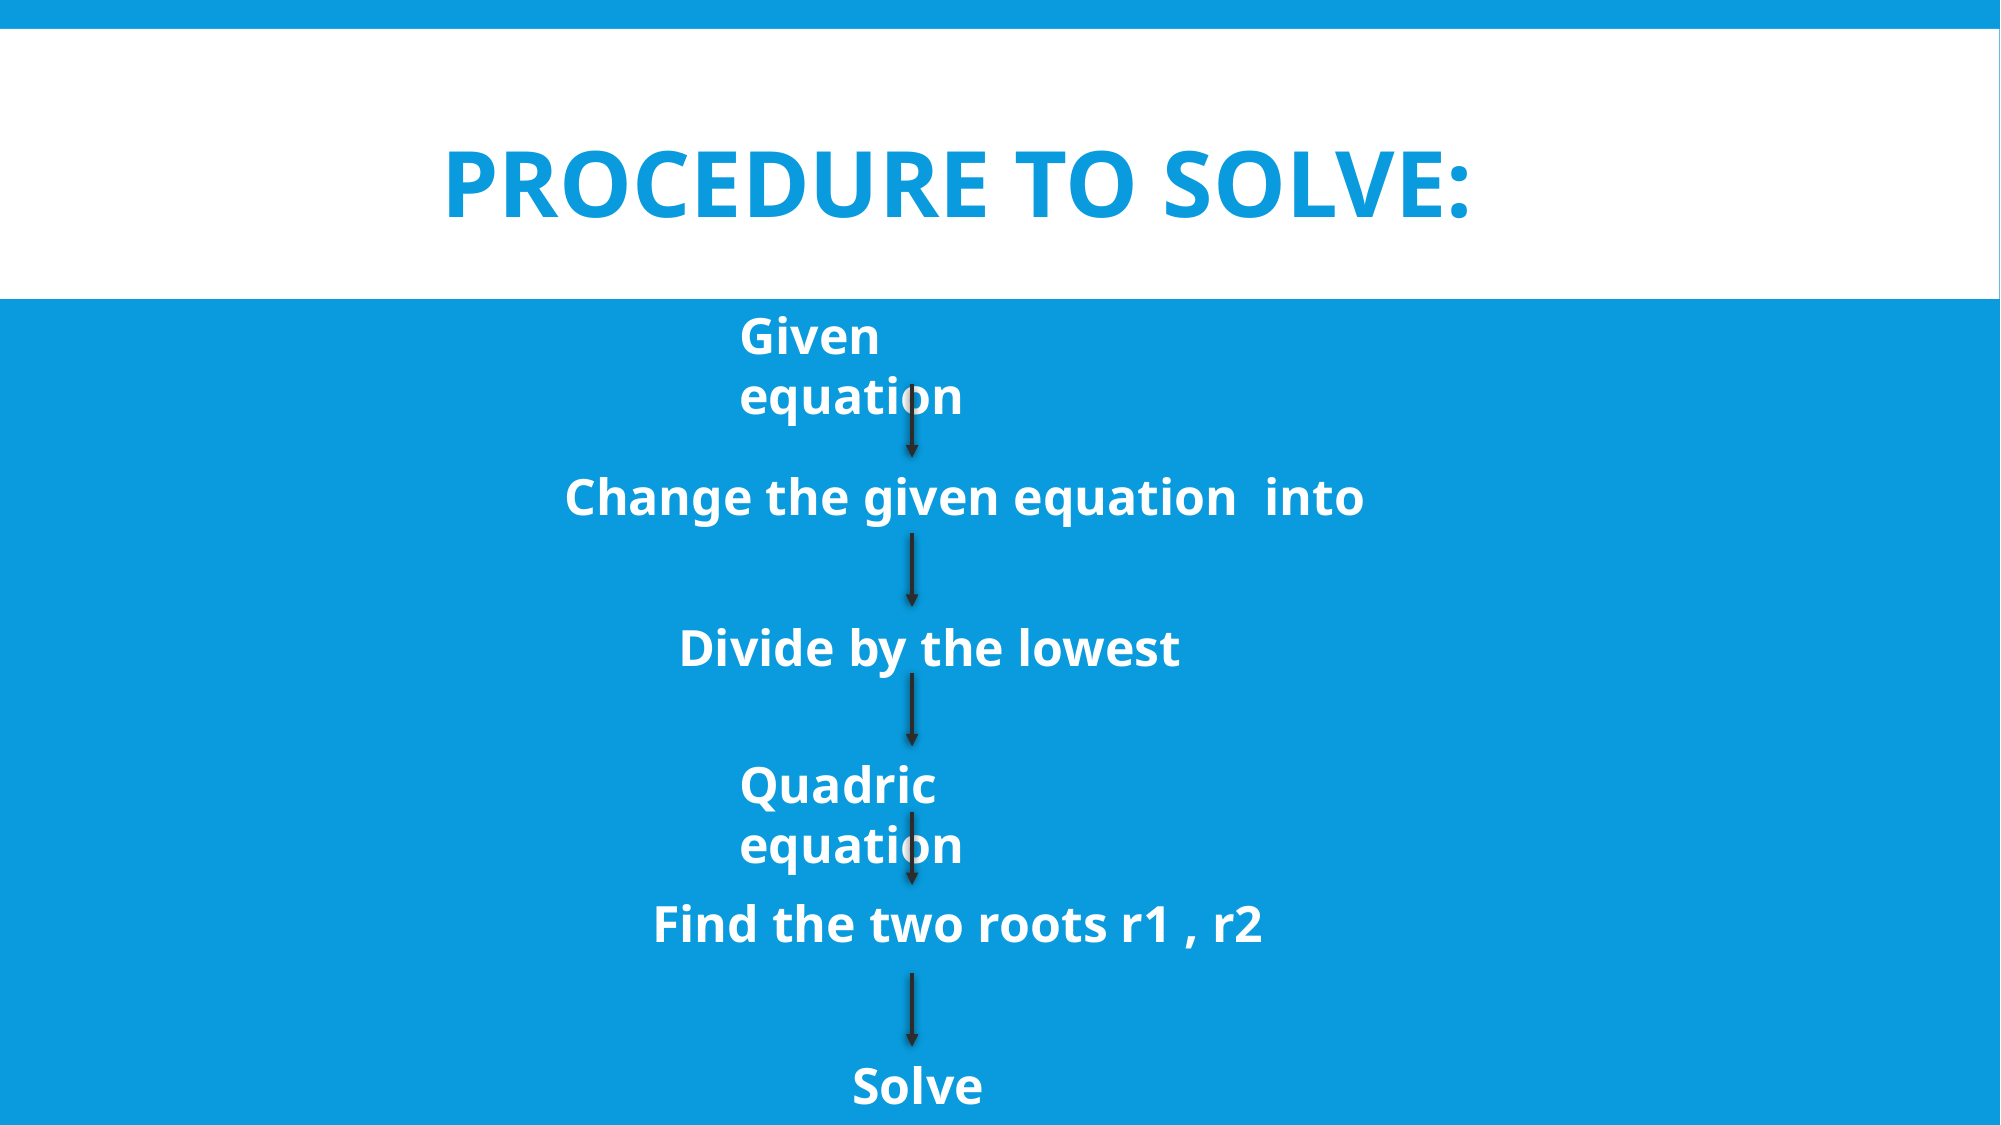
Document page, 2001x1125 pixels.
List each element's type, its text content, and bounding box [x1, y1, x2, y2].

text_box Given equation [724, 302, 1123, 433]
text_box Solve [837, 1046, 1079, 1122]
text_box Quadric equation [724, 746, 1189, 882]
text_box Find the two roots r1 , r2 [637, 885, 1597, 960]
title Procedure to solve: [168, 78, 1748, 302]
